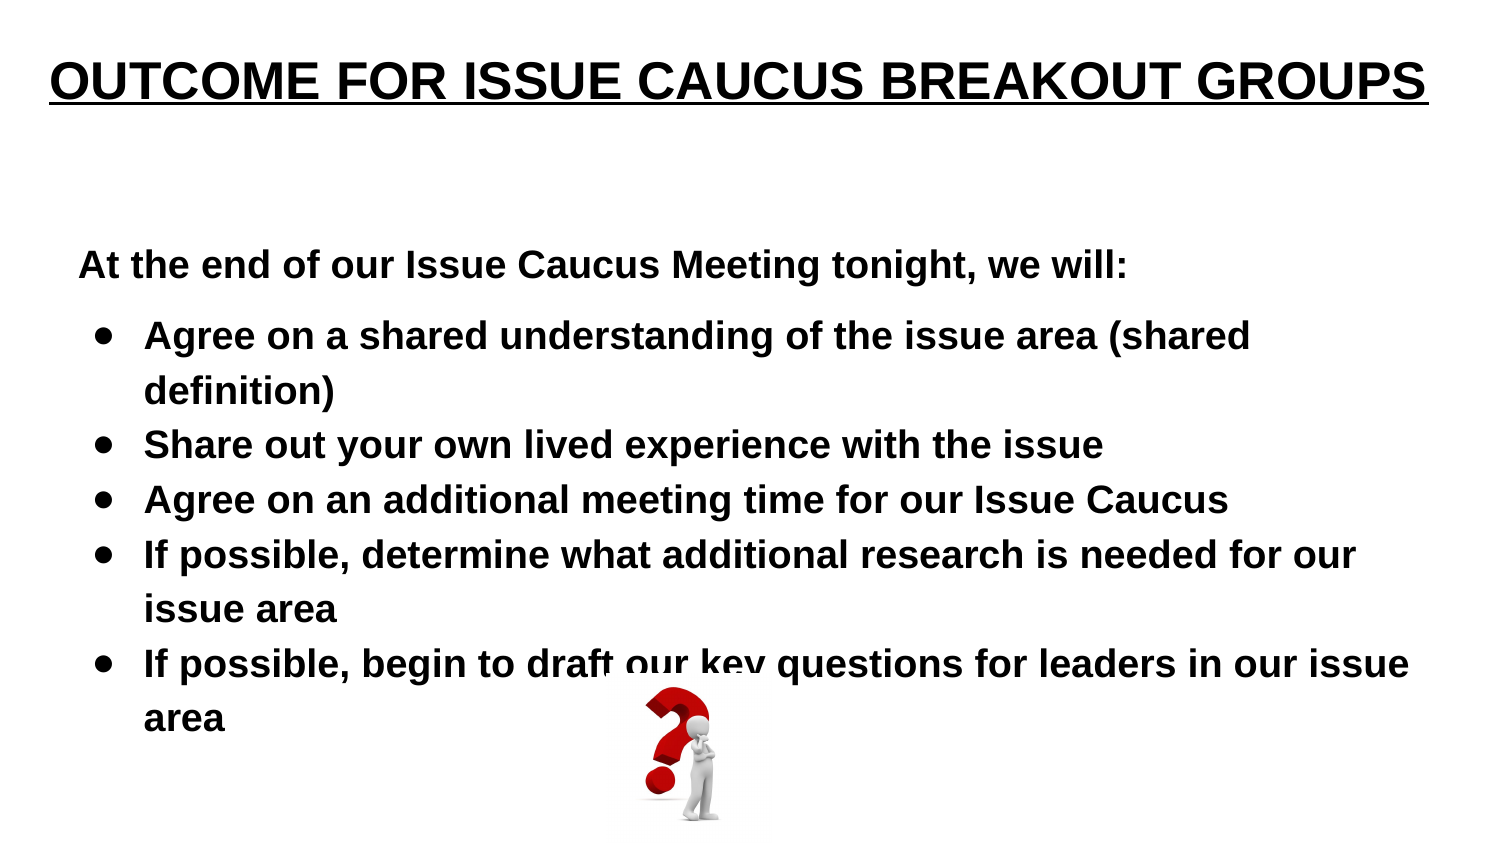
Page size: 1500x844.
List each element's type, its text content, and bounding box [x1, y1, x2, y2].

list At the end of our Issue Caucus Meeting tonight, we will: Agree on a shared understanding of the issue area (shared definition) Share out your own lived experience with the issue Agree on an additional meeting time for our Issue Caucus If possible, determine what additional research is needed for our issue area If possible, begin to draft our key questions for leaders in our issue area [62, 216, 1442, 758]
picture [606, 672, 773, 843]
title OUTCOME FOR ISSUE CAUCUS BREAKOUT GROUPS [34, 27, 1470, 209]
